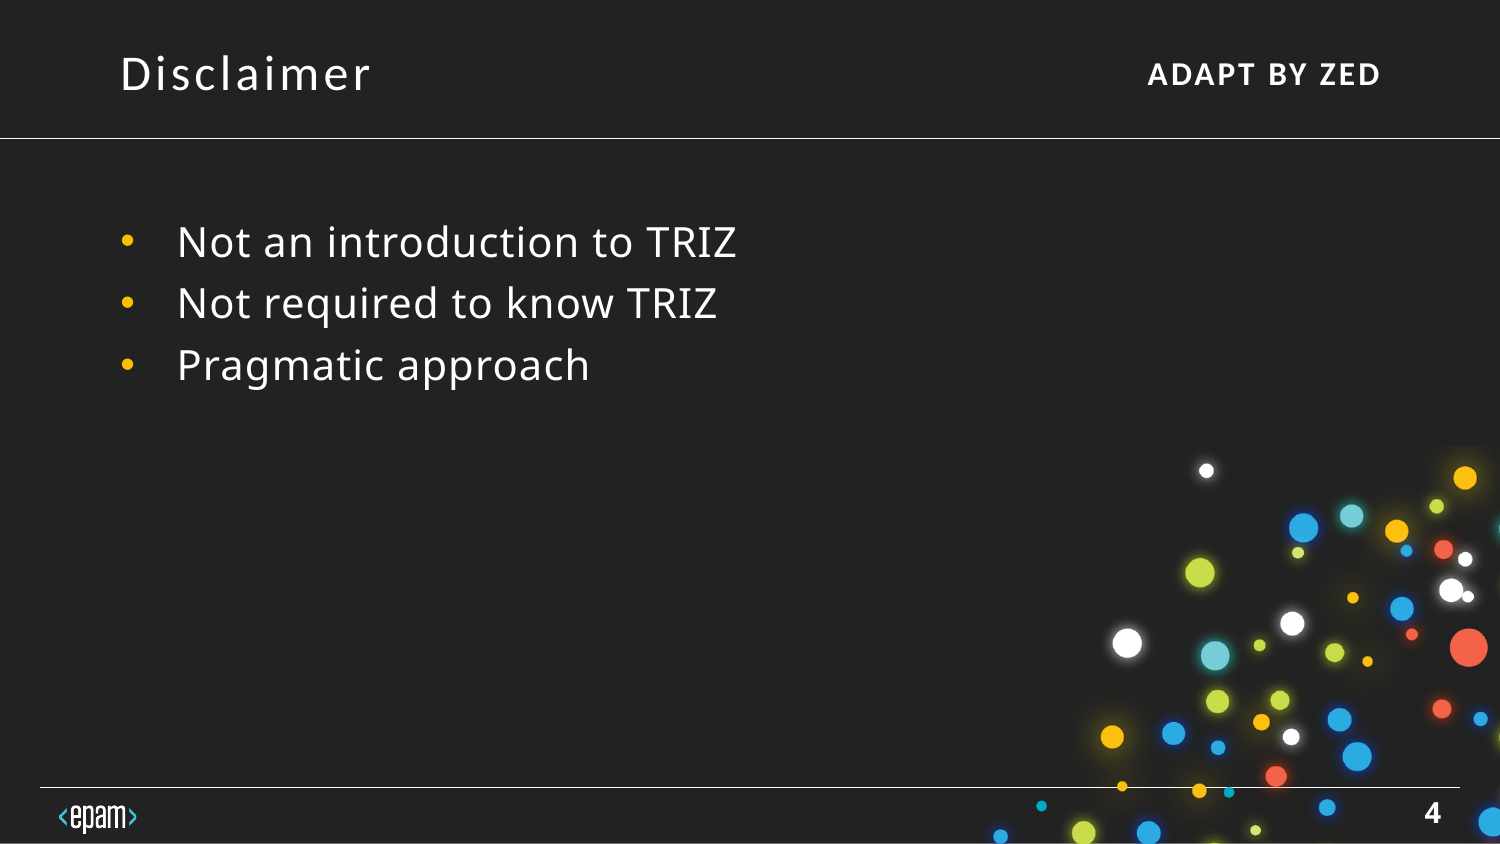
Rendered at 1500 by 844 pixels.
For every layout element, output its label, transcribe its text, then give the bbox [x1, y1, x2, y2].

picture [956, 446, 1500, 844]
list Not an introduction to TRIZ Not required to know TRIZ Pragmatic approach [105, 207, 1383, 706]
slide_number 4 [1216, 791, 1442, 844]
list Disclaimer [105, 43, 1058, 98]
